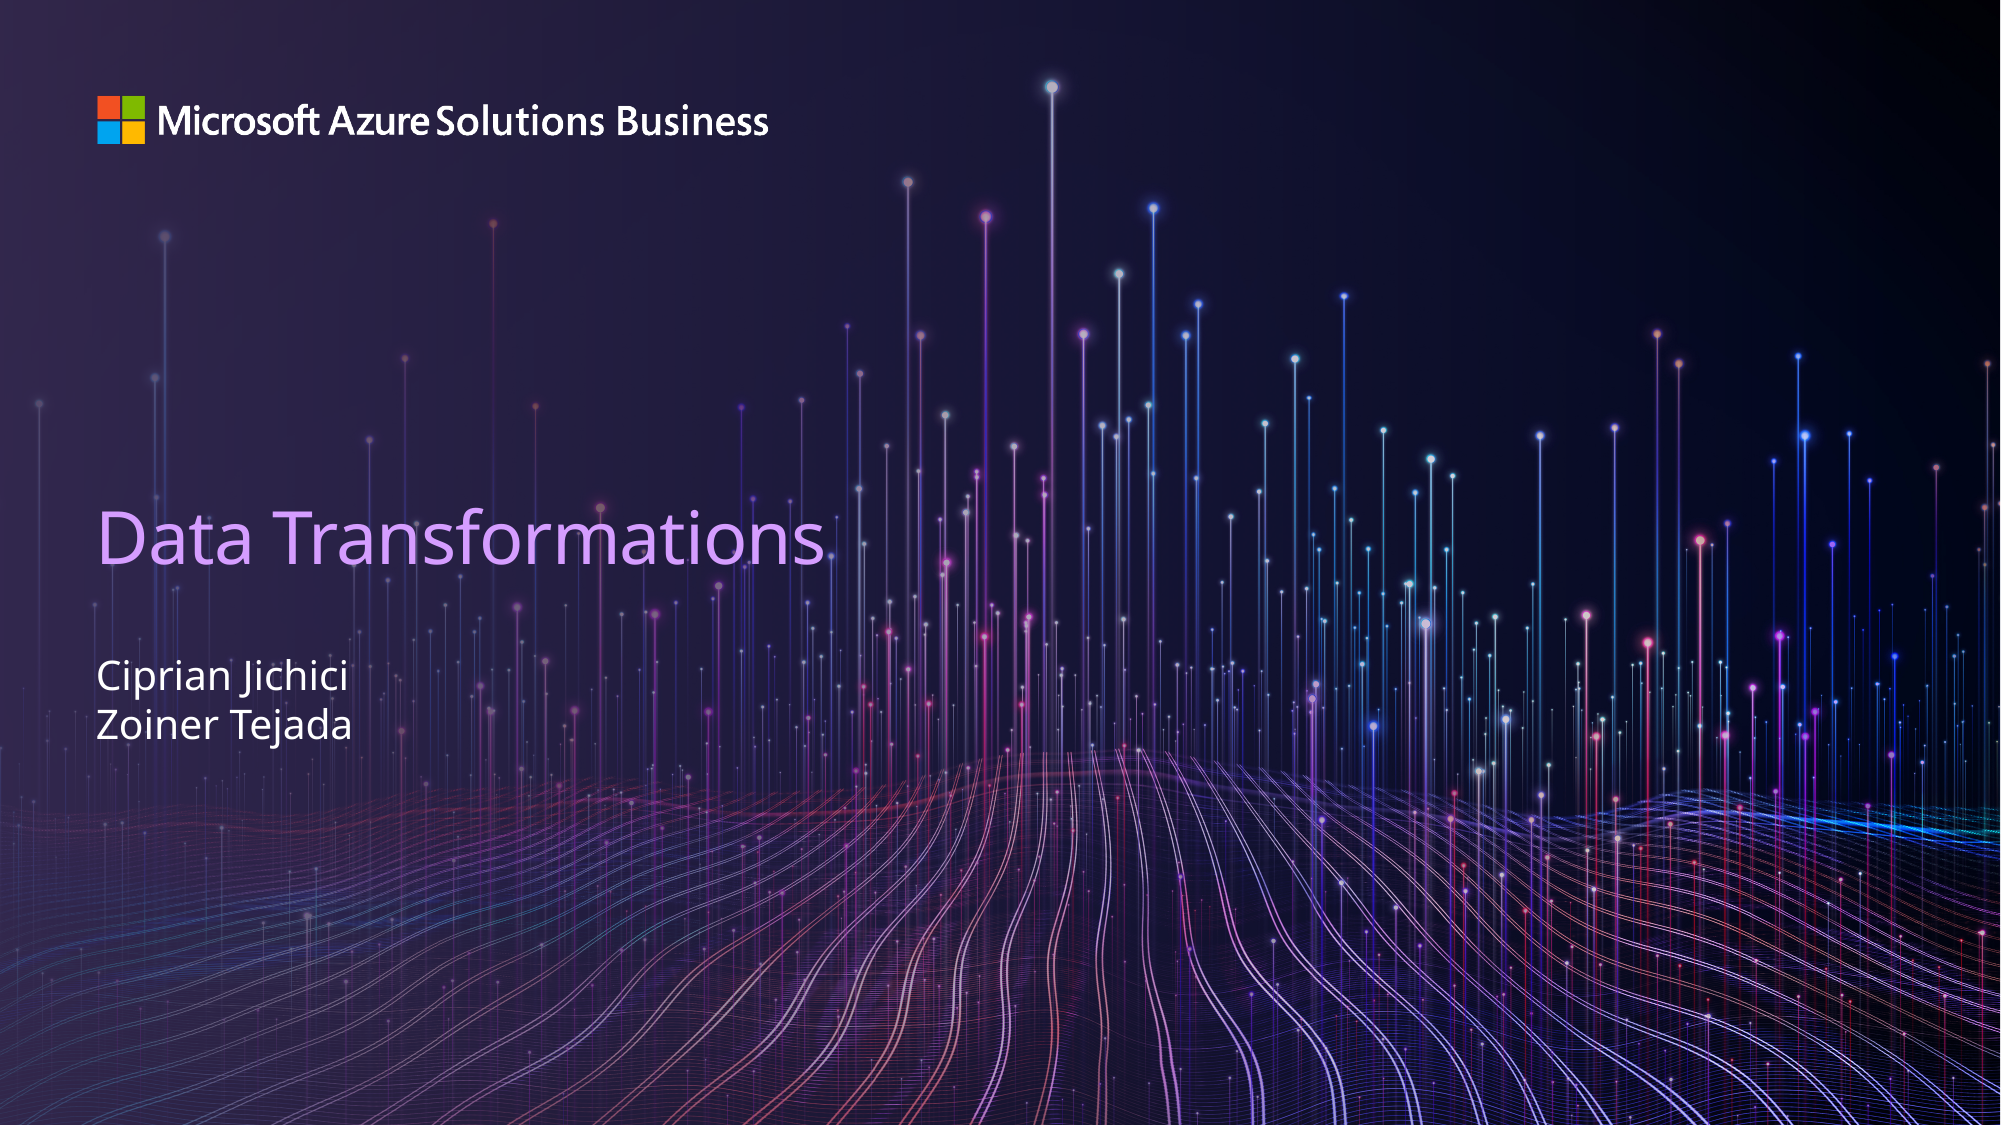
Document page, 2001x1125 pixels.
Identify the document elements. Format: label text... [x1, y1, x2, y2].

list Ciprian Jichici Zoiner Tejada [95, 650, 930, 749]
title Data Transformations [95, 490, 930, 580]
picture [89, 91, 776, 148]
picture [1266, 0, 2001, 1125]
